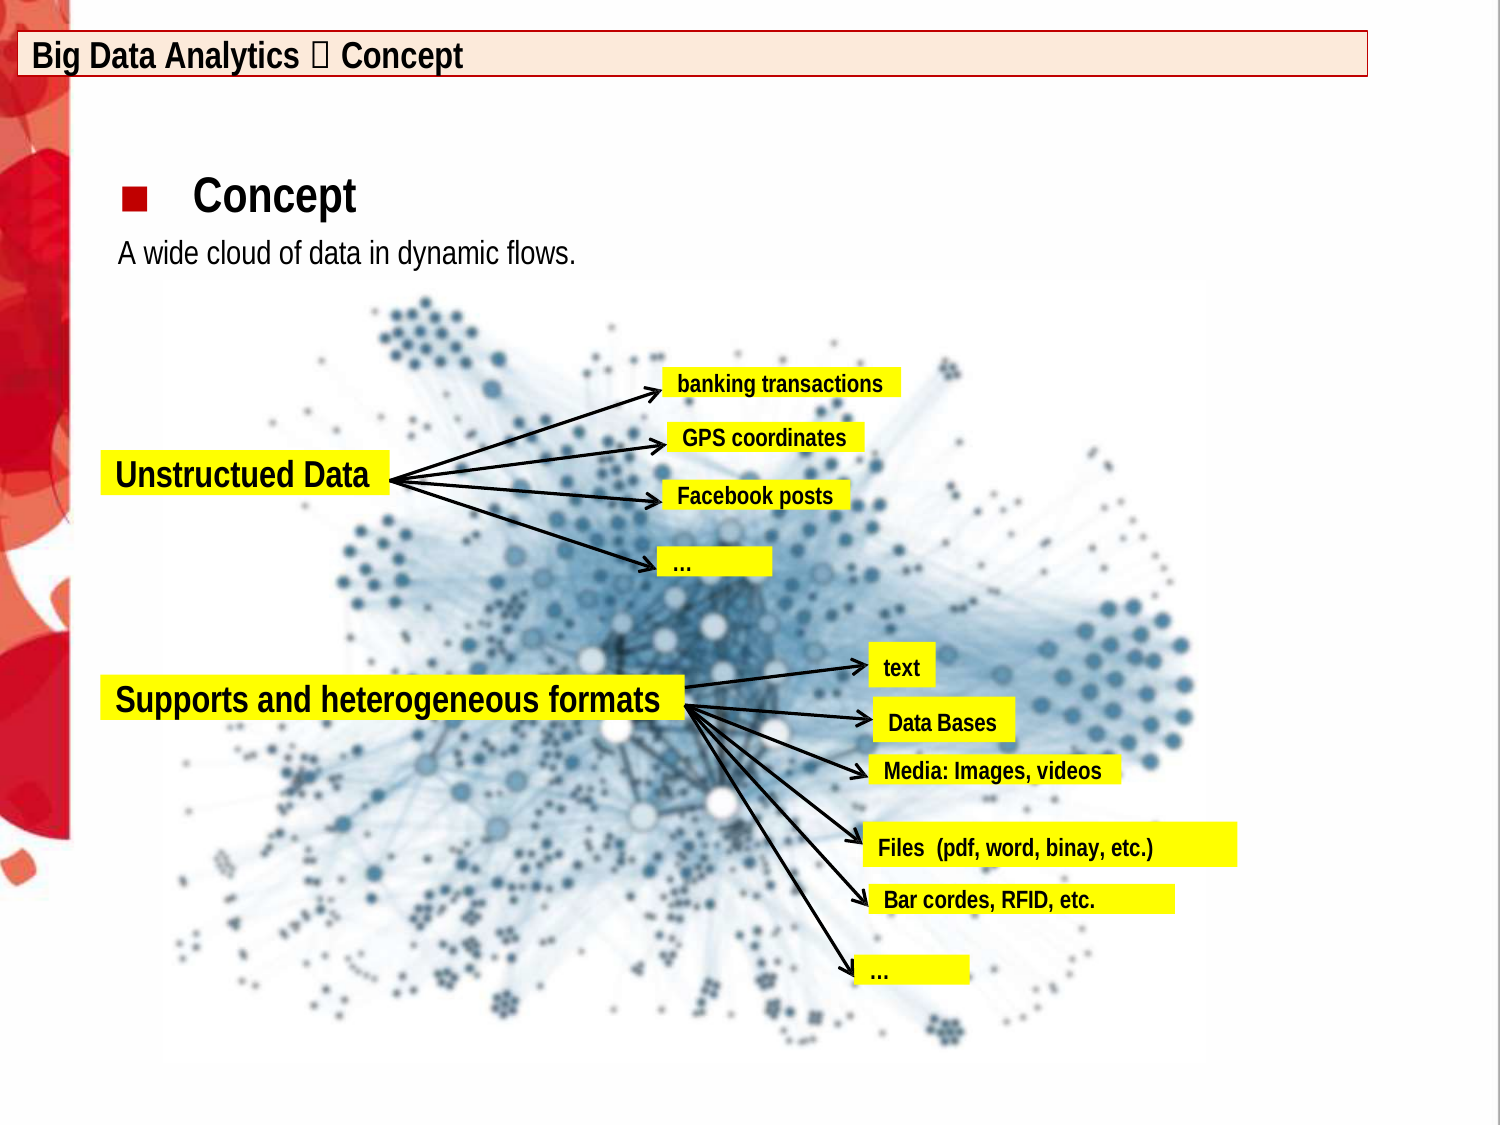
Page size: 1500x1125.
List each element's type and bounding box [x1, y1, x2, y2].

text_box [115, 162, 579, 271]
picture [0, 0, 1500, 1125]
text_box [100, 280, 1238, 1063]
text_box [17, 30, 1368, 77]
